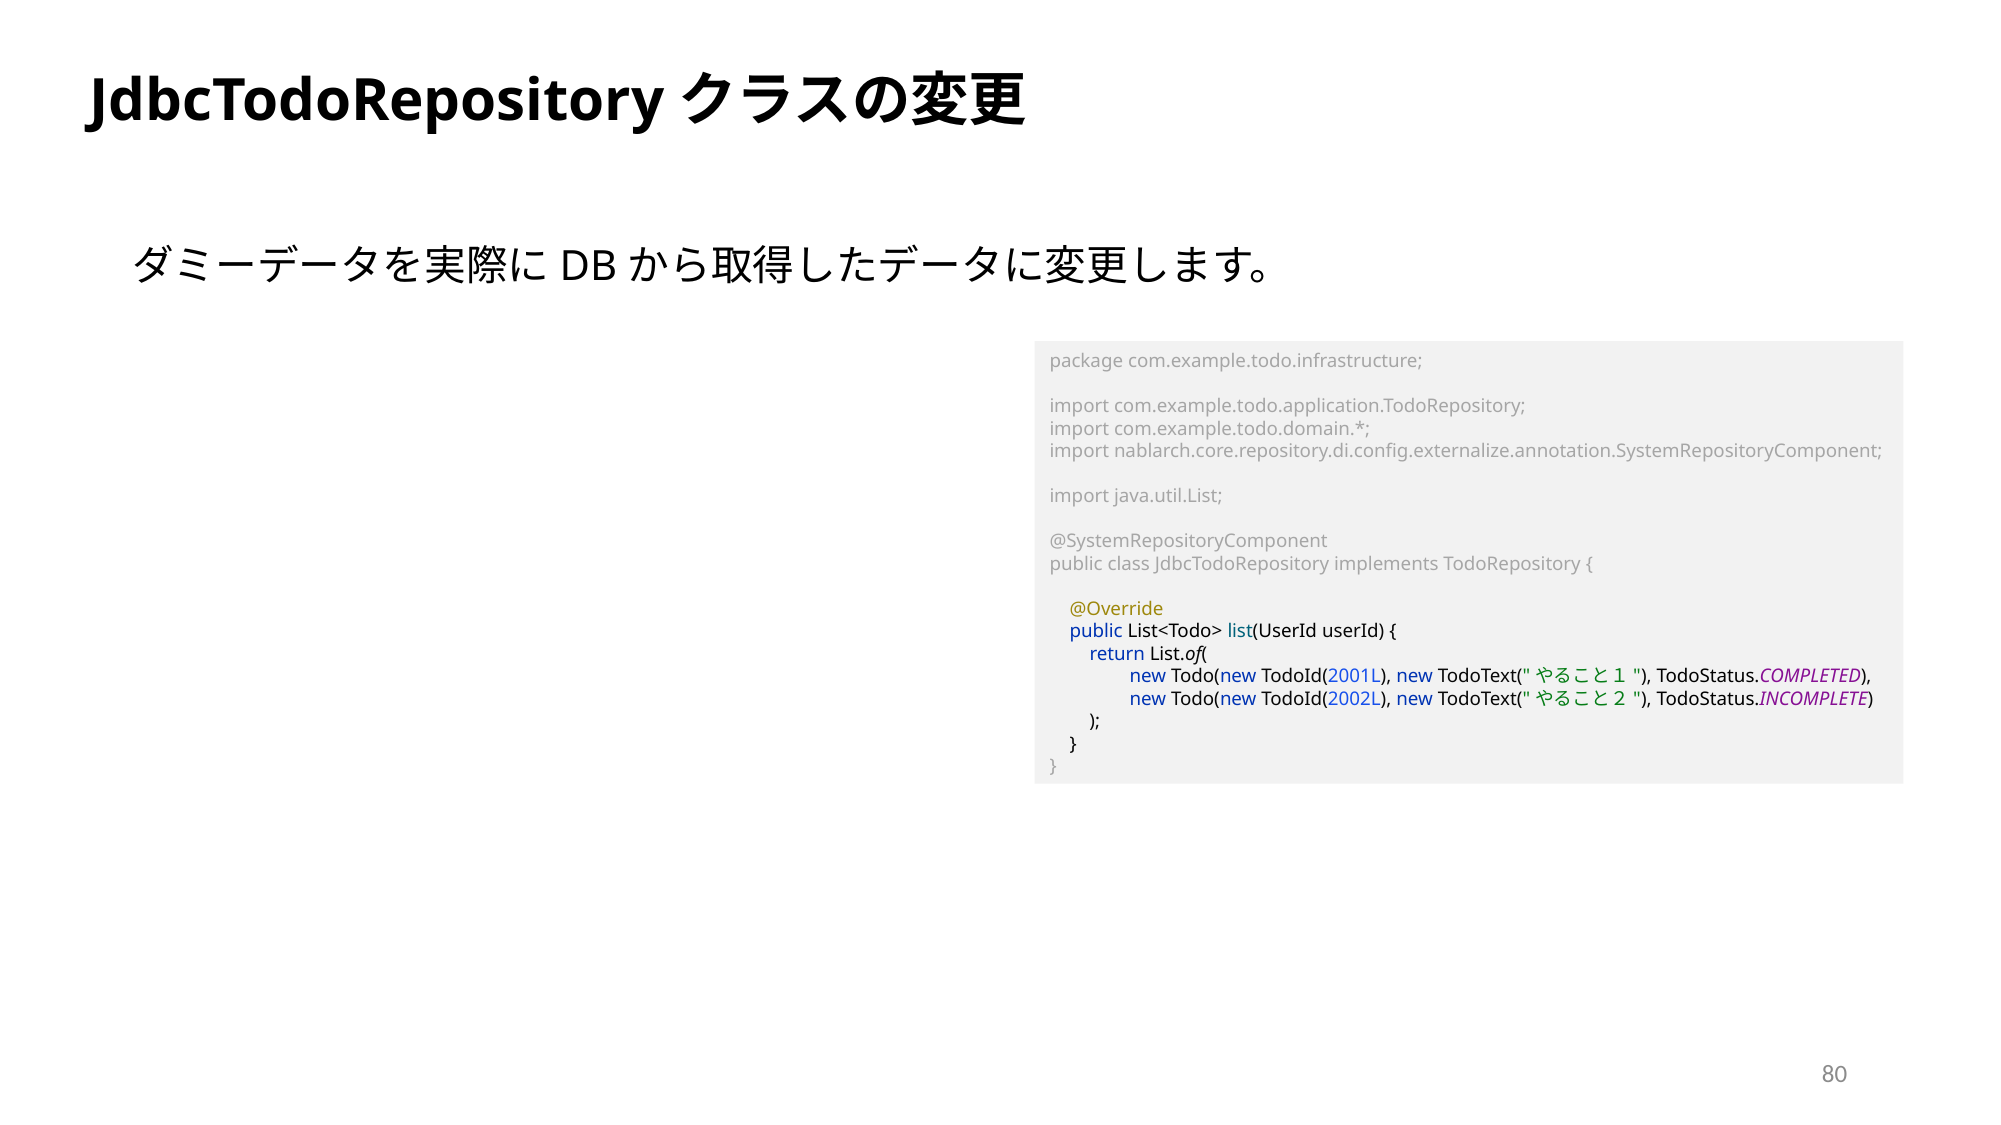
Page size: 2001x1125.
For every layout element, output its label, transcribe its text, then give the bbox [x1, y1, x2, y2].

text_box package com.example.todo.infrastructure; import com.example.todo.application.TodoRepository; import com.example.todo.domain.*; import nablarch.core.repository.di.config.externalize.annotation.SystemRepositoryComponent; import java.util.List; @SystemRepositoryComponent public class JdbcTodoRepository implements TodoRepository { @Override public List<Todo> list(UserId userId) { return List.of( new Todo(new TodoId(2001L), new TodoText("やること１"), TodoStatus.COMPLETED), new Todo(new TodoId(2002L), new TodoText("やること２"), TodoStatus.INCOMPLETE) ); } } [1034, 341, 1904, 784]
slide_number 80 [1412, 1042, 1863, 1103]
text_box JdbcTodoRepositoryクラスの変更 [75, 54, 1614, 140]
text_box ダミーデータを実際にDBから取得したデータに変更します。 [117, 214, 1904, 363]
